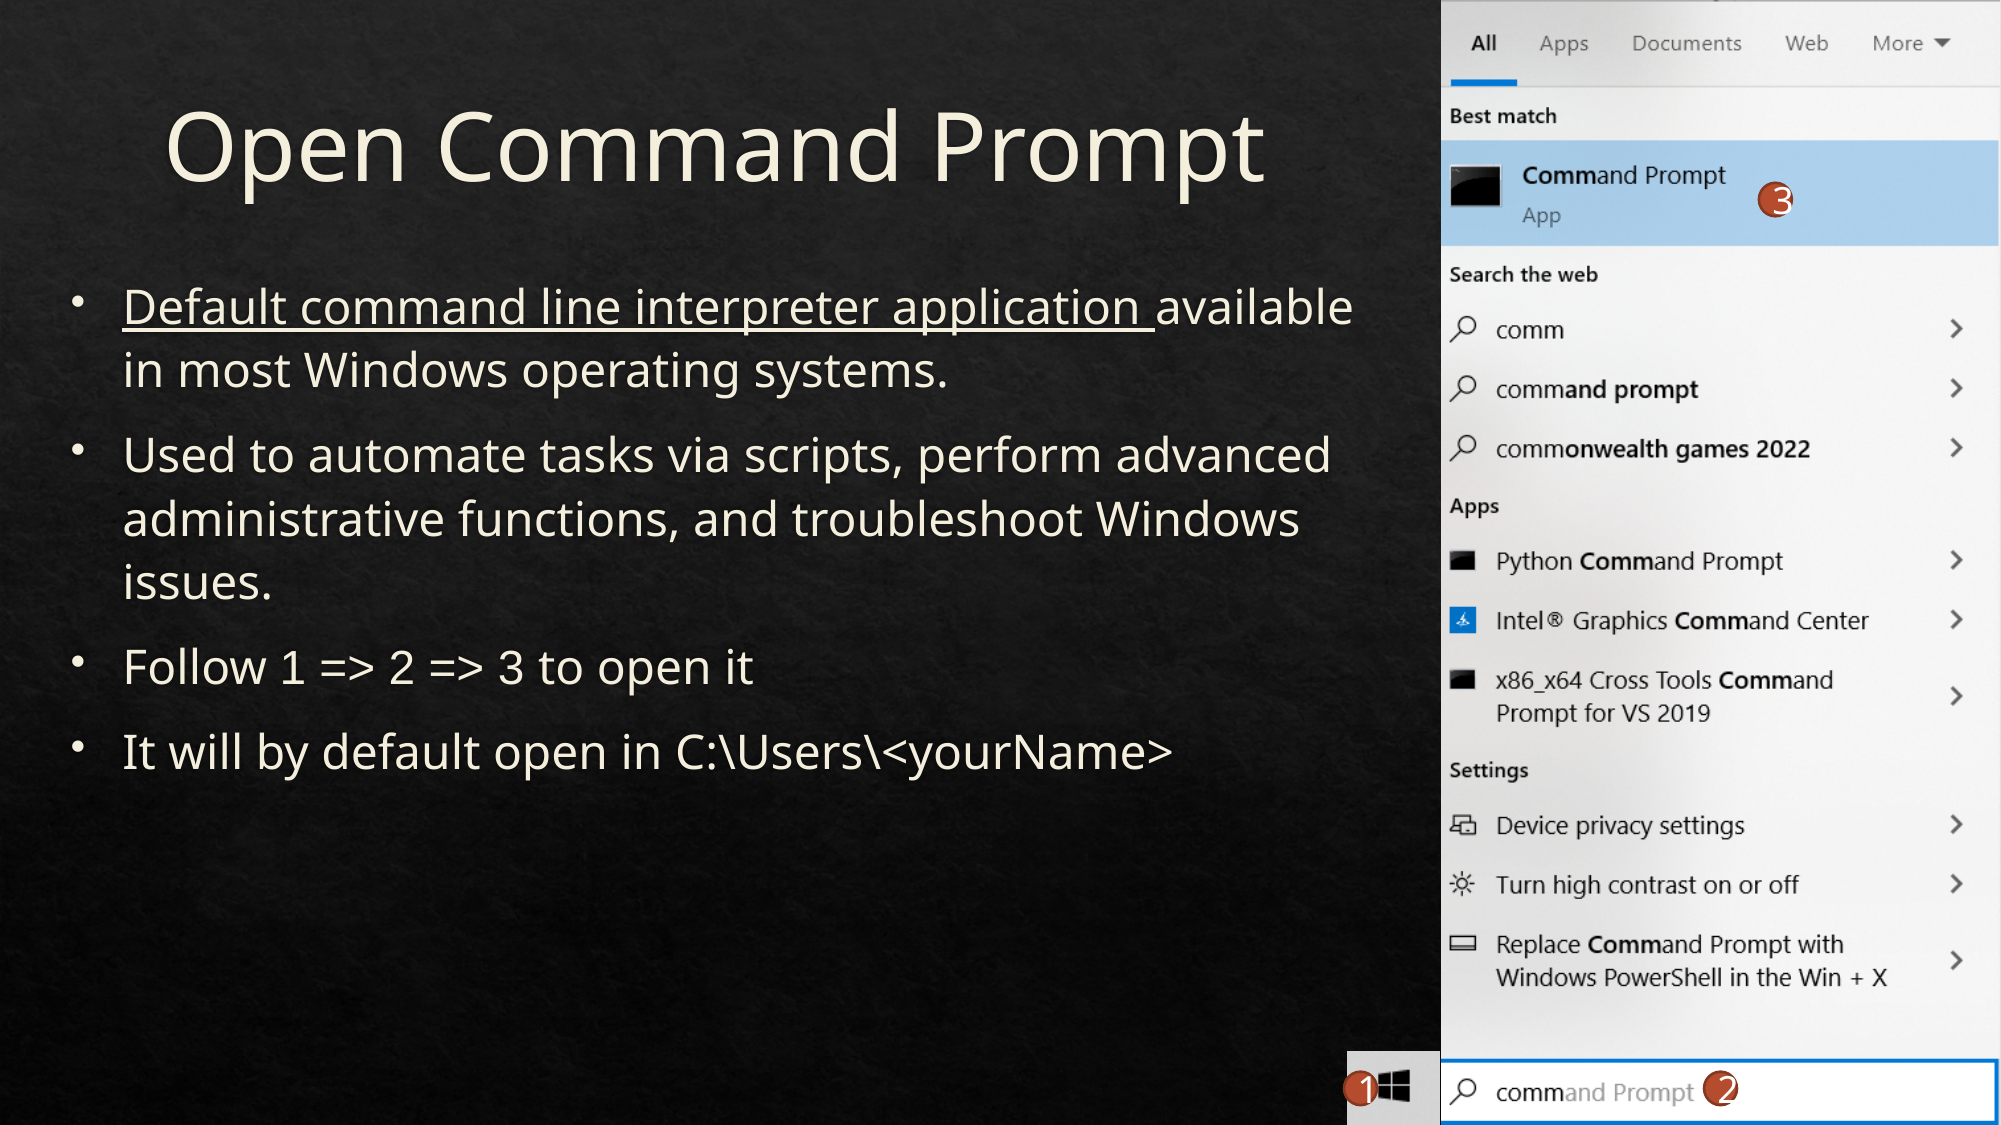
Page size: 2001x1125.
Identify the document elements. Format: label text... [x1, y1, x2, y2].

title Open Command Prompt [51, 46, 1379, 254]
picture [1346, 0, 2000, 1125]
list Default command line interpreter application available in most Windows operating systems. Used to automate tasks via scripts, perform advanced administrative functions, and troubleshoot Windows issues. Follow 1 => 2 => 3 to open it It will by default open in C:\Users\<yourName> [51, 263, 1379, 1079]
